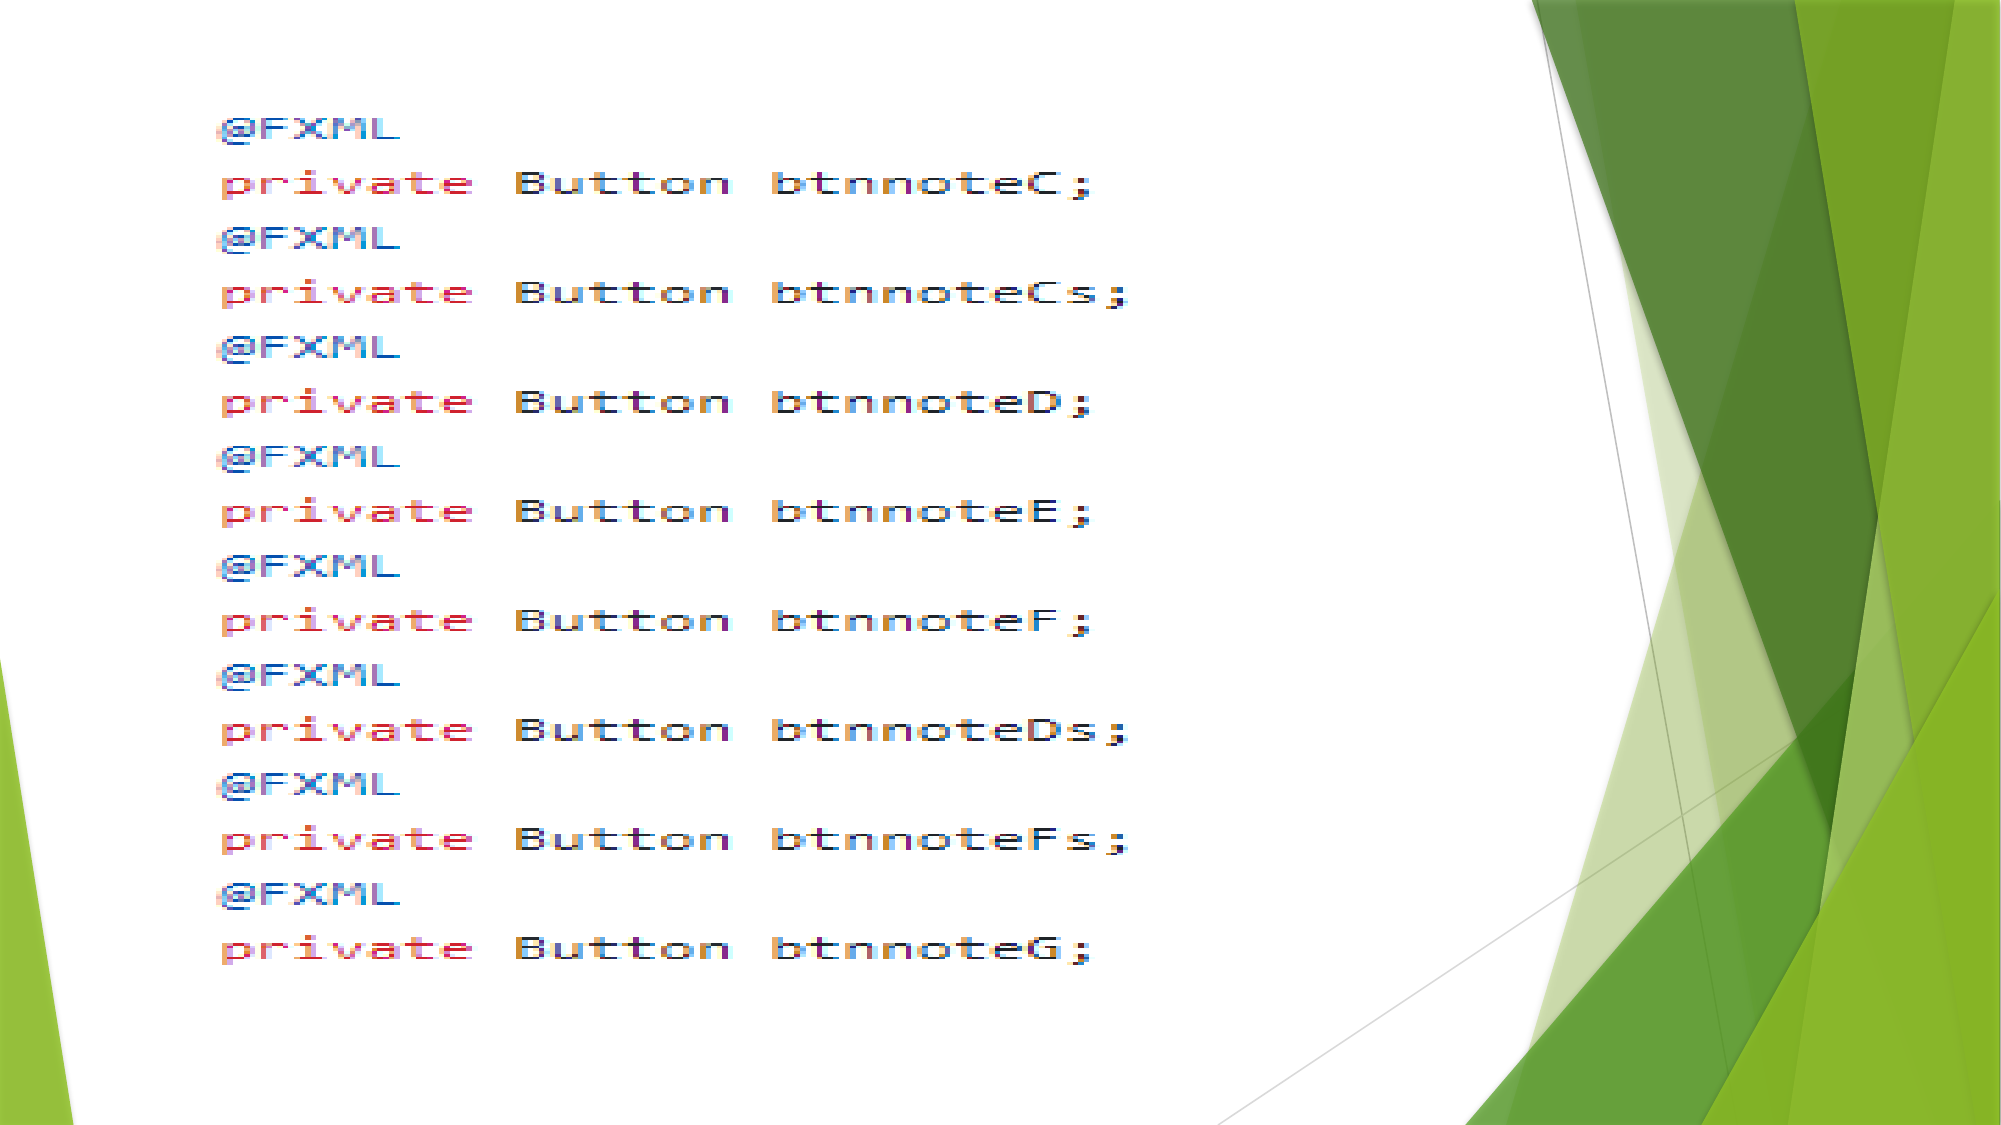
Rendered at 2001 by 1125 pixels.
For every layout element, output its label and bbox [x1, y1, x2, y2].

list [110, 99, 1301, 968]
